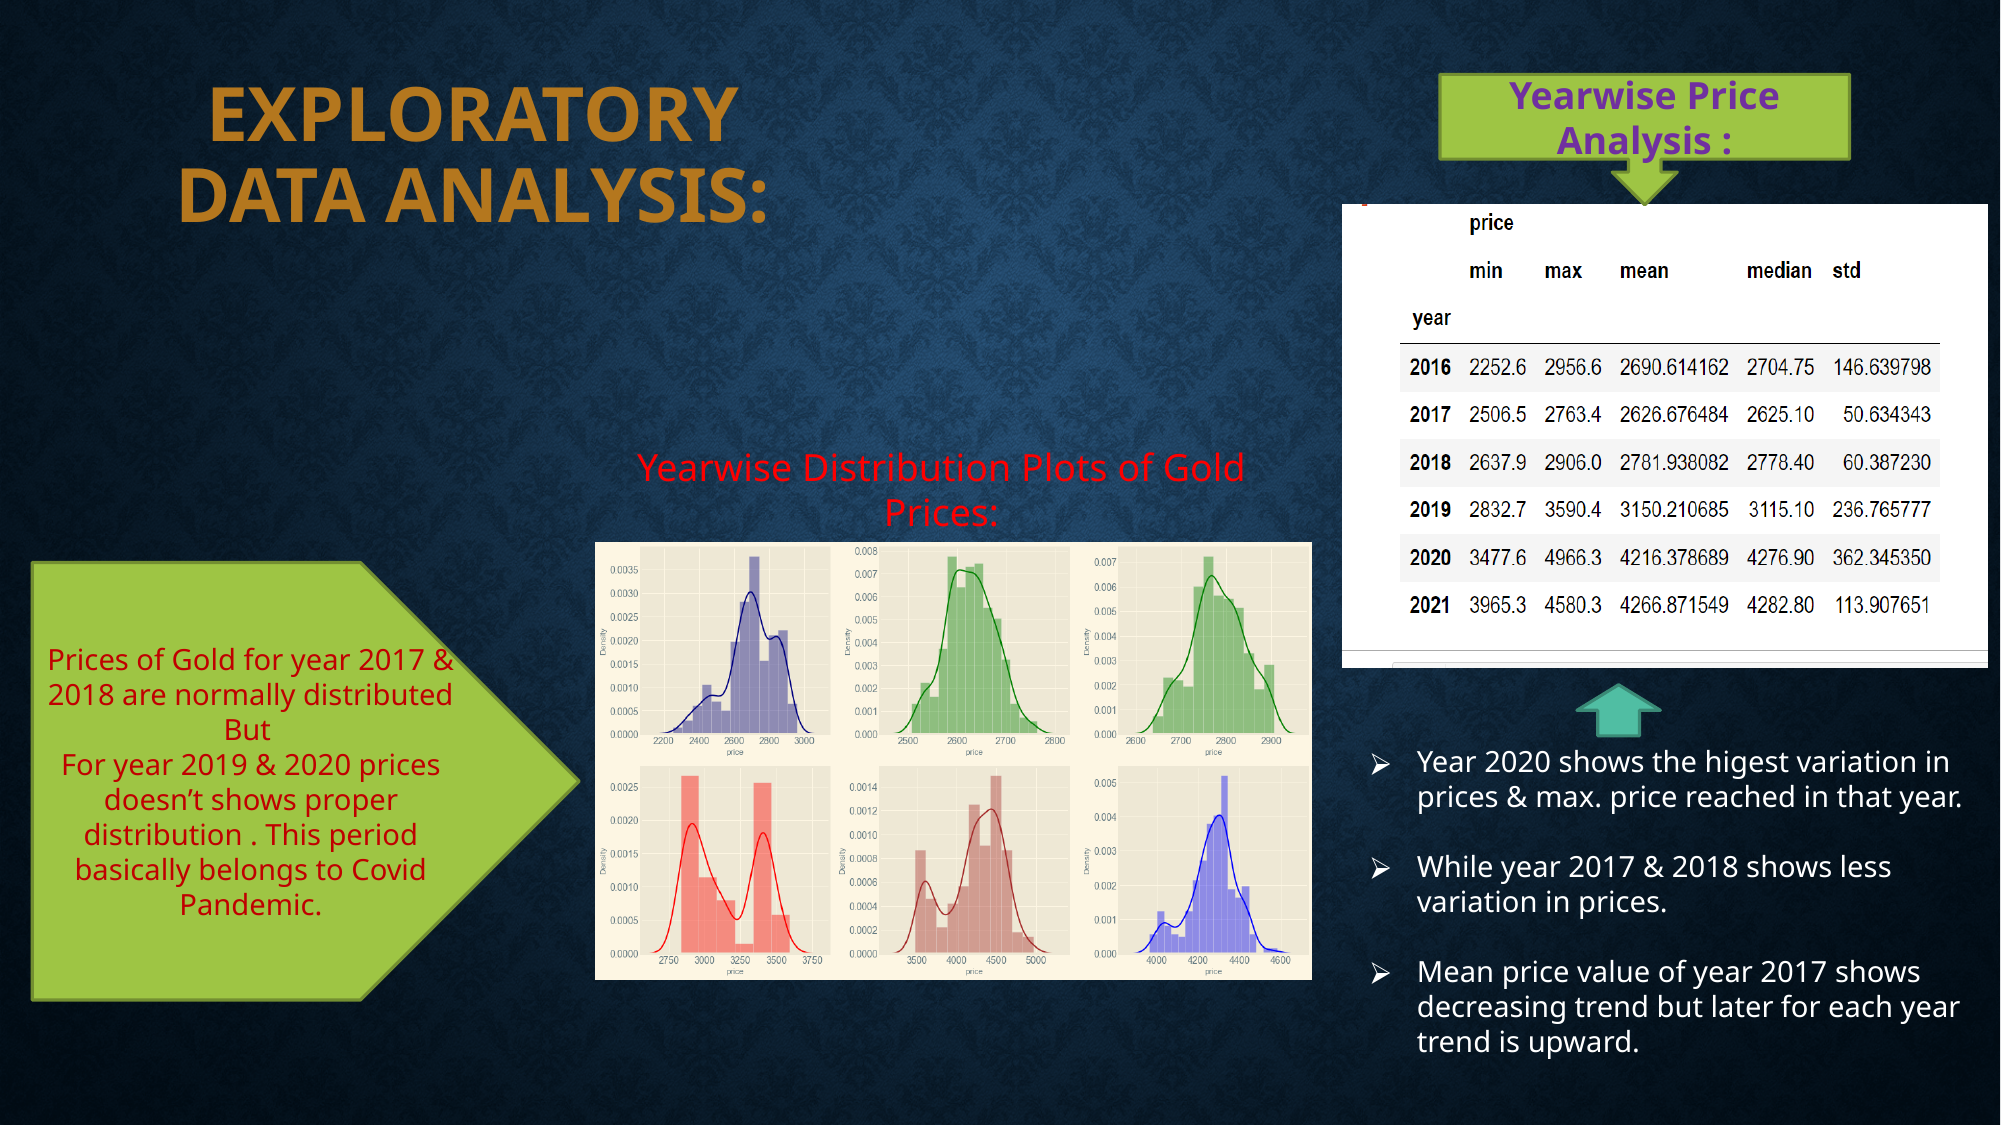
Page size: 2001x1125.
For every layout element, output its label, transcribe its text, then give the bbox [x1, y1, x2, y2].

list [1342, 204, 1989, 668]
text_box Year 2020 shows the higest variation in prices & max. price reached in that year. While year 2017 & 2018 shows less variation in prices. Mean price value of year 2017 shows decreasing trend but later for each year trend is upward. [1354, 735, 2000, 1101]
text_box Yearwise Distribution Plots of Gold Prices: [579, 435, 1305, 541]
text_box Yearwise Price Analysis : [1440, 74, 1850, 203]
title EXPLORATORY DATA ANALYSIS: [150, 99, 796, 247]
text_box Prices of Gold for year 2017 & 2018 are normally distributed But For year 2019 & 2020 prices doesn’t shows proper distribution . This period basically belongs to Covid Pandemic. [32, 562, 580, 1001]
text_box [1576, 684, 1661, 736]
picture [0, 0, 2001, 1125]
